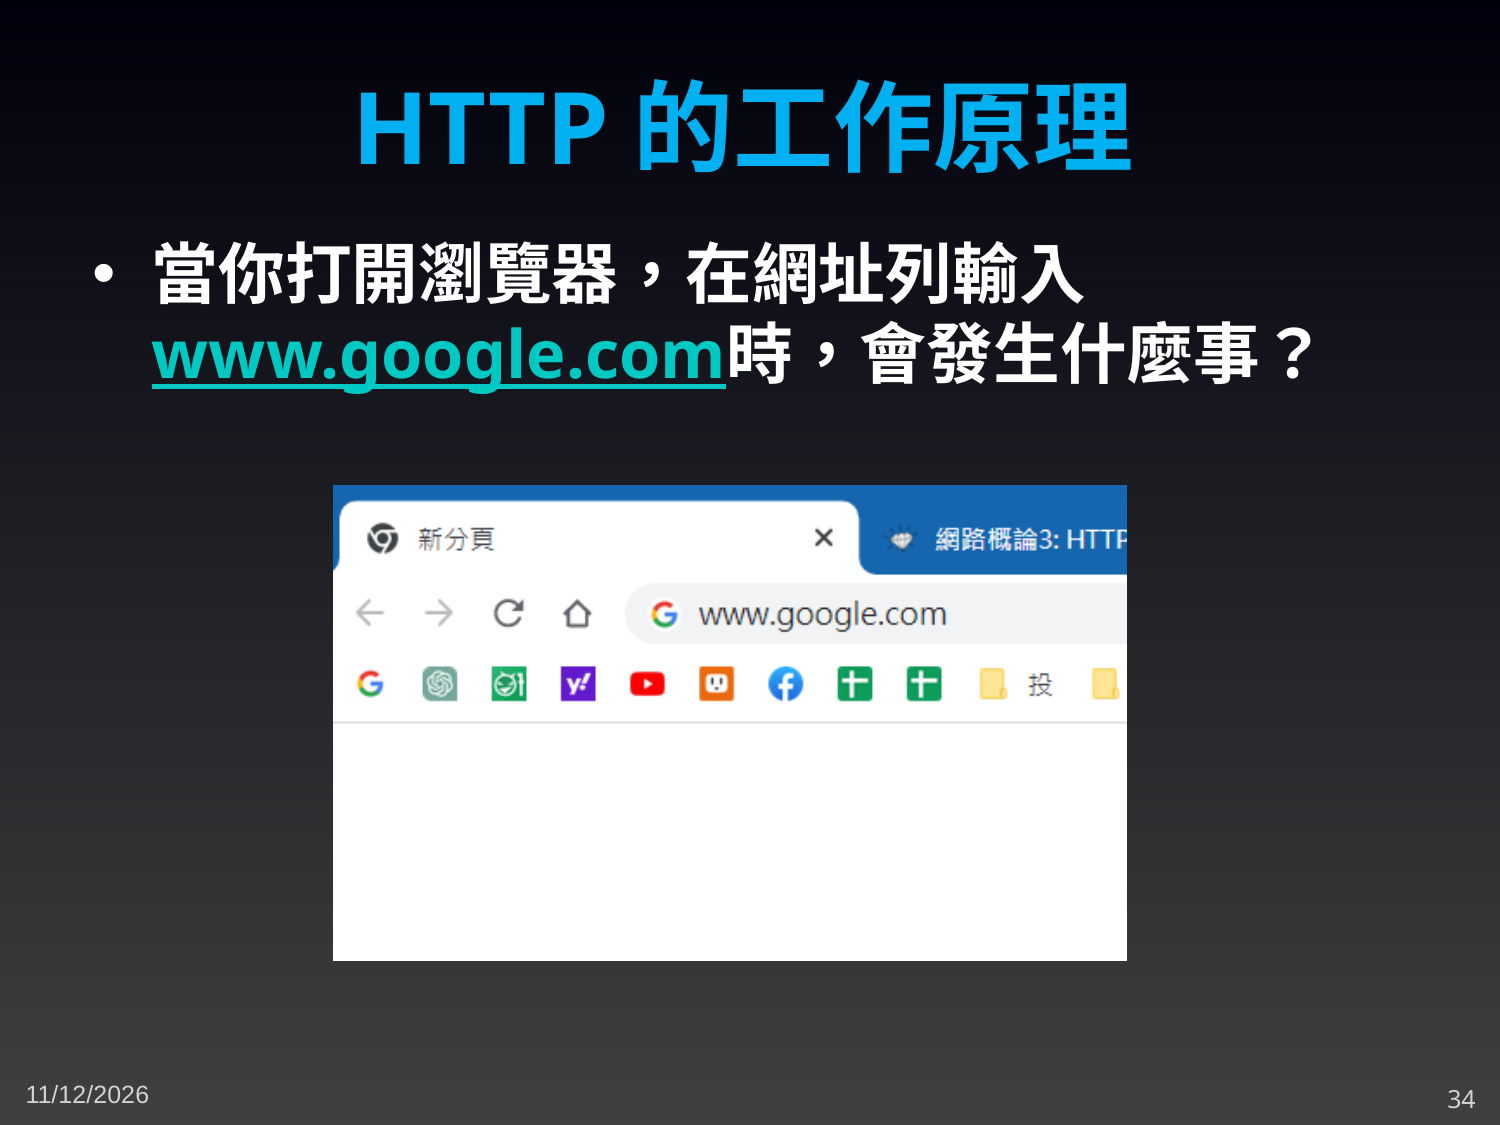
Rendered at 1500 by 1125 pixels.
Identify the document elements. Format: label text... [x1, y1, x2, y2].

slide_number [10, 1075, 411, 1117]
text_box 當你打開瀏覽器，在網址列輸入www.google.com時，會發生什麼事？ [78, 224, 1416, 411]
text_box HTTP的工作原理 [337, 37, 1300, 200]
picture [333, 485, 1127, 962]
slide_number 34 [1340, 1075, 1491, 1117]
